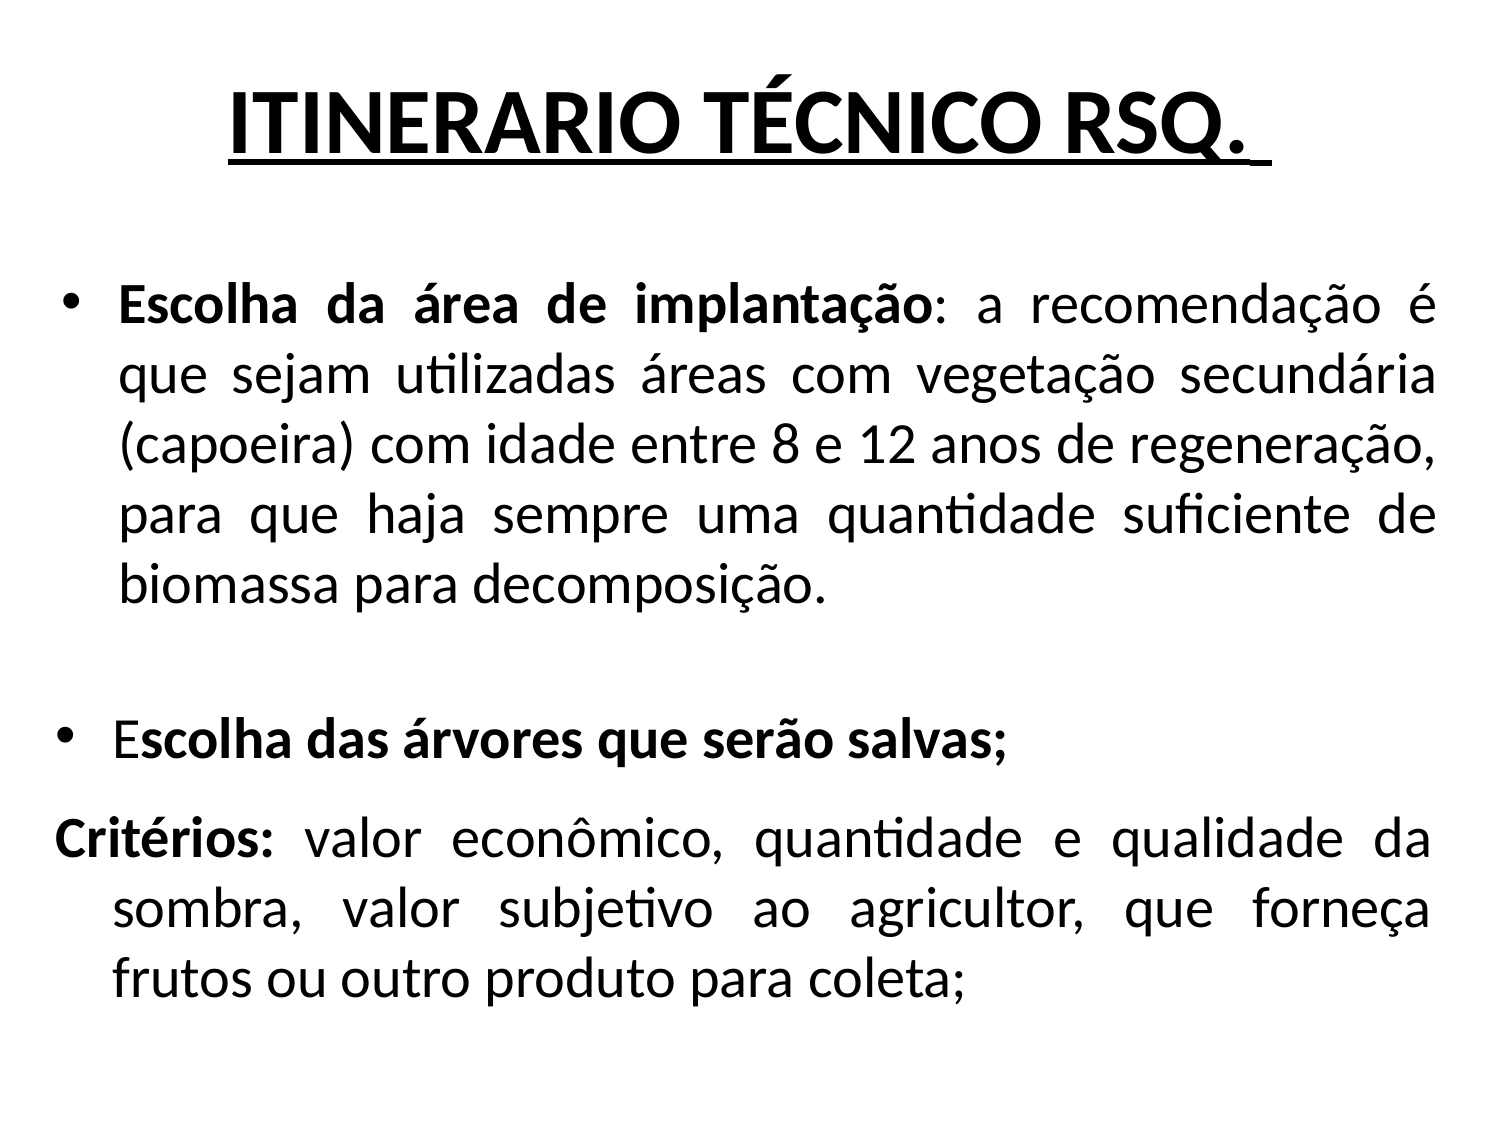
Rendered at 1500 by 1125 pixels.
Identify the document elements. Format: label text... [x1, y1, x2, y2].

list Escolha da área de implantação: a recomendação é que sejam utilizadas áreas com vegetação secundária (capoeira) com idade entre 8 e 12 anos de regeneração, para que haja sempre uma quantidade suficiente de biomassa para decomposição. [46, 257, 1454, 634]
text_box Escolha das árvores que serão salvas; Critérios: valor econômico, quantidade e qualidade da sombra, valor subjetivo ao agricultor, que forneça frutos ou outro produto para coleta; [41, 692, 1448, 1068]
title ITINERARIO TÉCNICO RSQ. [74, 11, 1426, 215]
